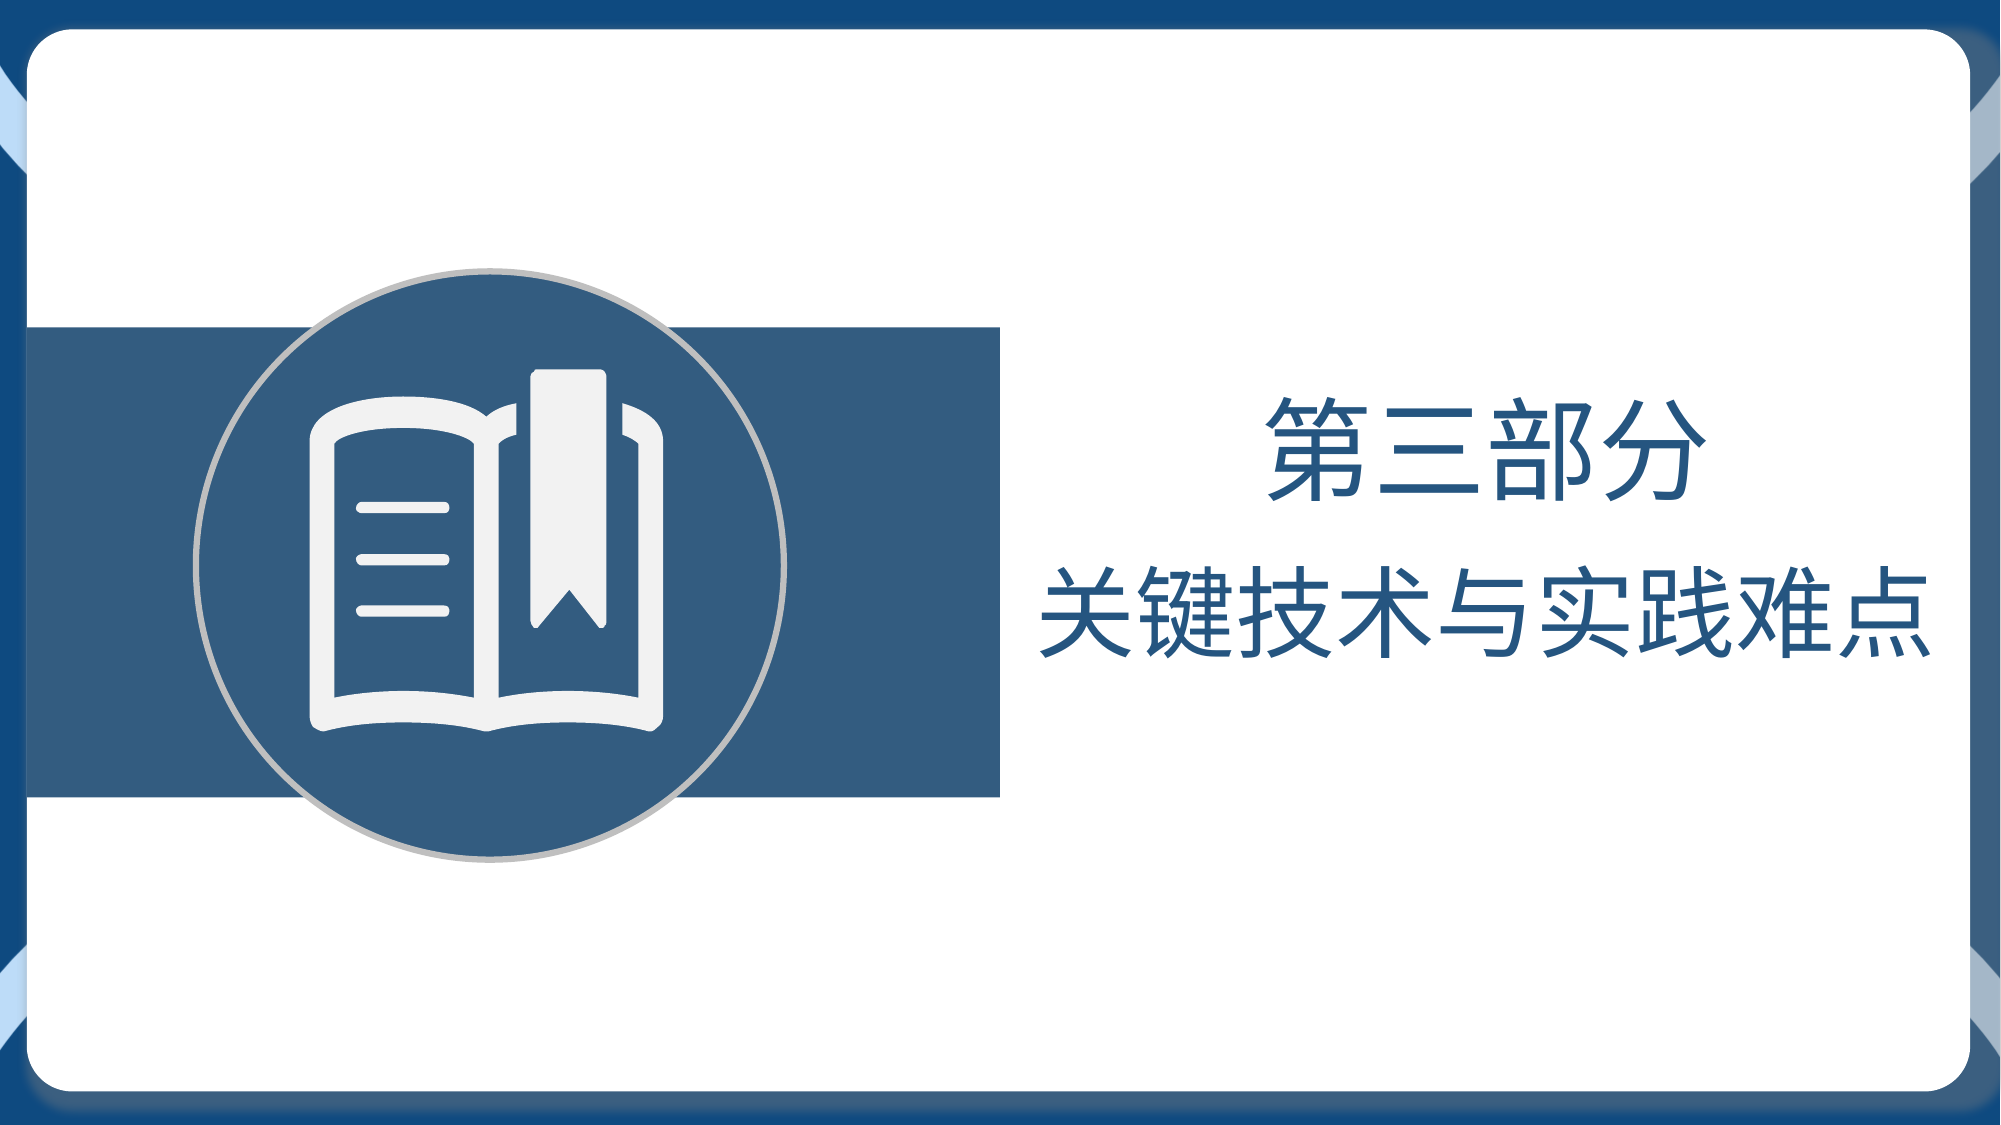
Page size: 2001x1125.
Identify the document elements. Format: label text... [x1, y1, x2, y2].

text_box [784, 326, 1001, 798]
text_box 第三部分 关键技术与实践难点 [999, 331, 1973, 678]
text_box [26, 326, 195, 798]
picture [0, 0, 2000, 1125]
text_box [195, 271, 784, 860]
